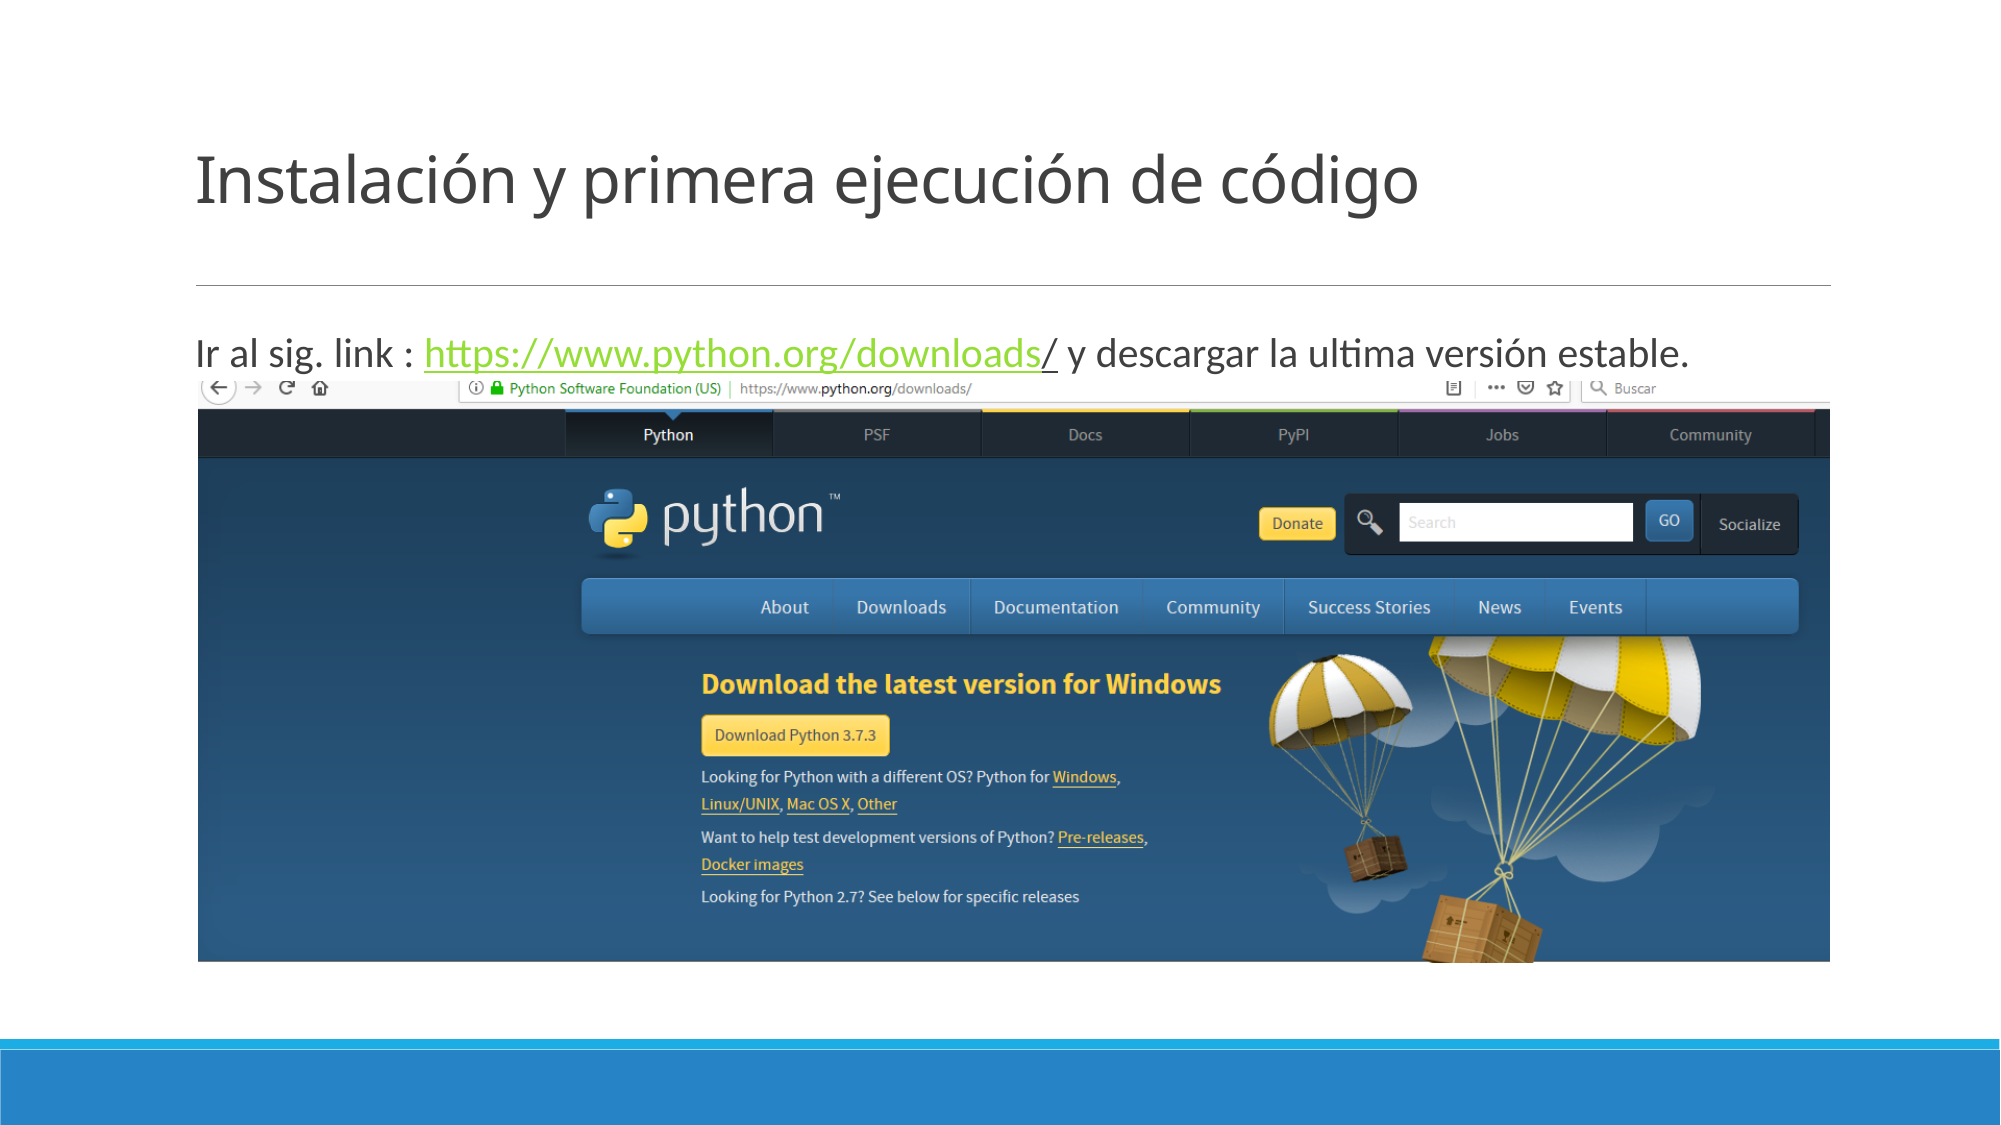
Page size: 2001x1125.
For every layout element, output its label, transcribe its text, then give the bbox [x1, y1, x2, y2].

title Instalación y primera ejecución de código [180, 141, 1830, 245]
list Ir al sig. link : https://www.python.org/downloads/ y descargar la ultima versión estable. [180, 245, 1830, 963]
picture [197, 380, 1831, 964]
